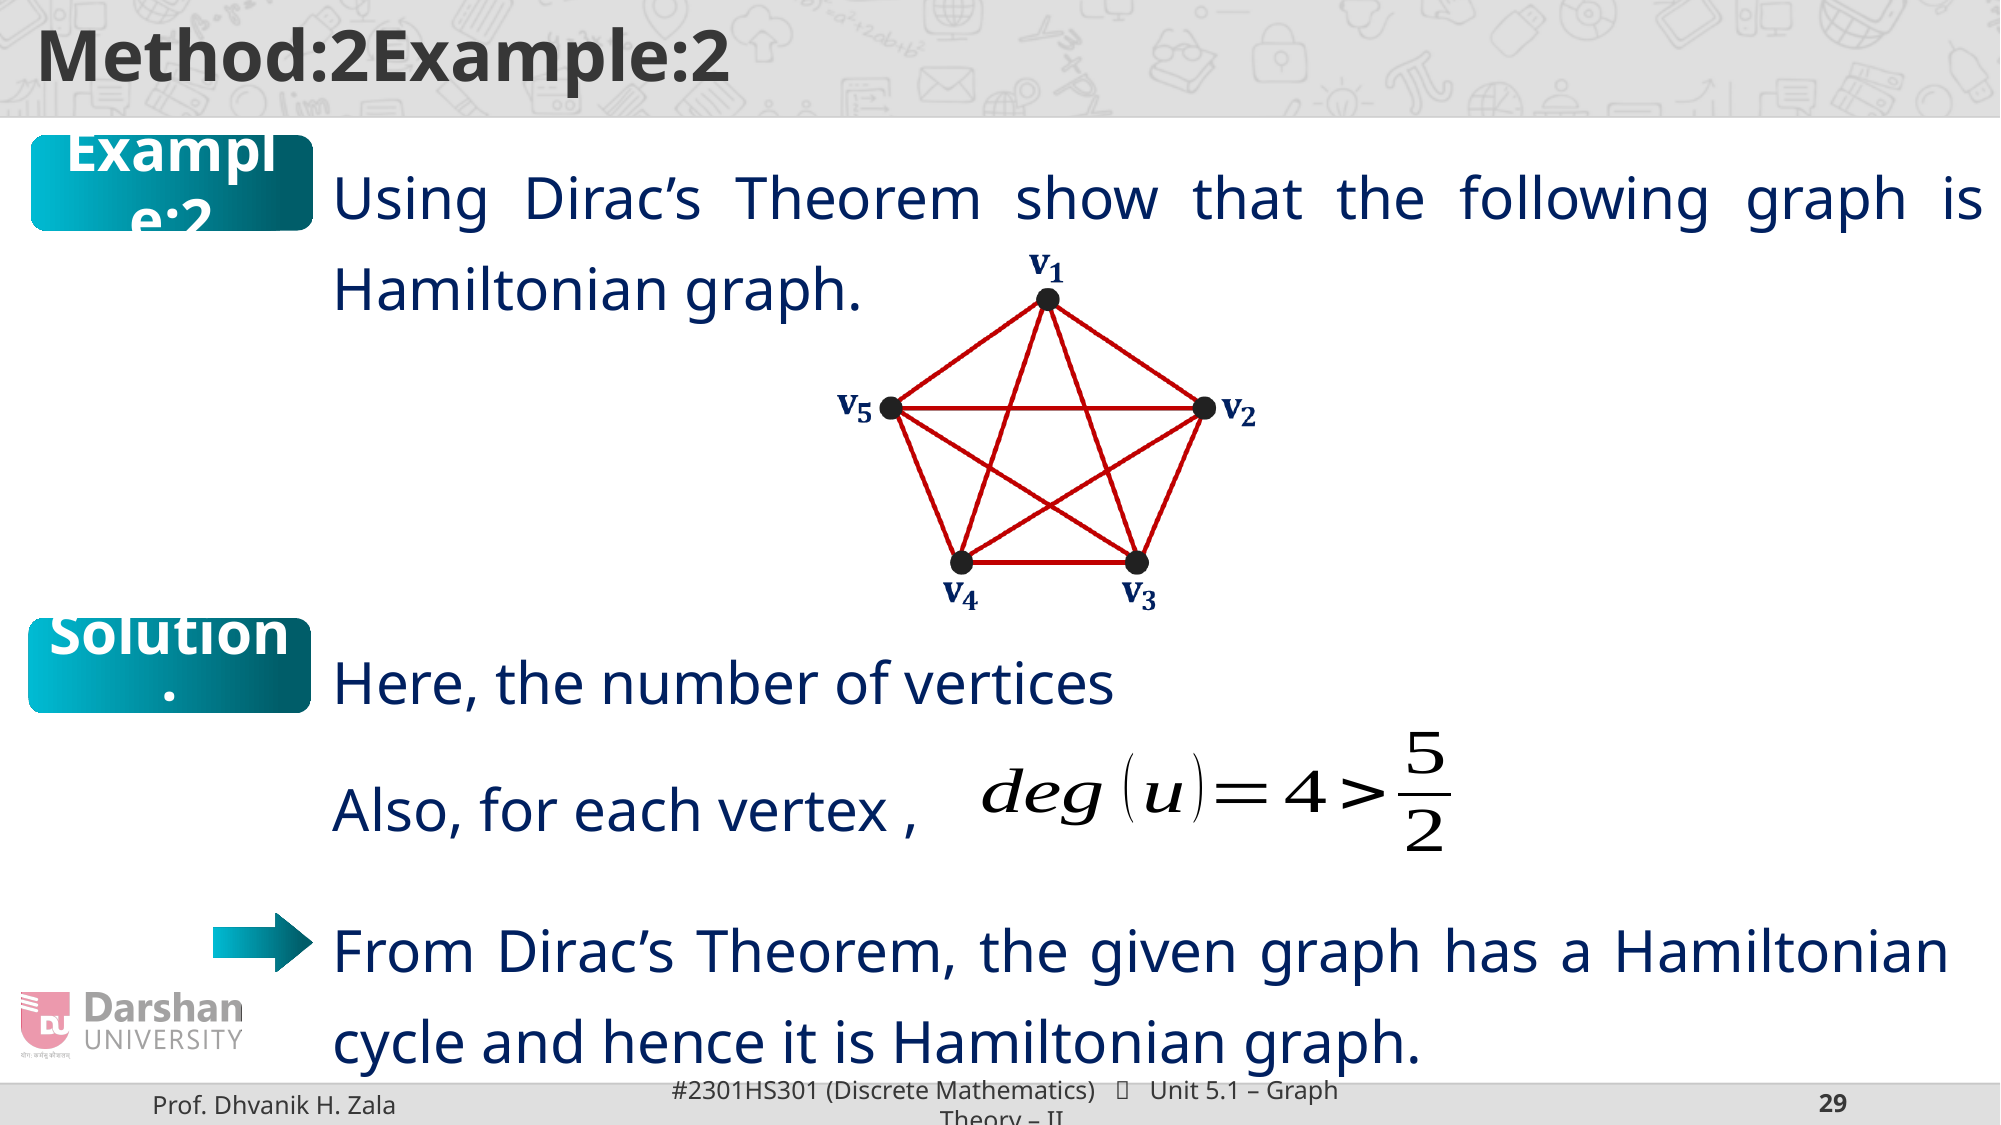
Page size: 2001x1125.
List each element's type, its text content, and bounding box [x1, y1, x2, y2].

text_box From Dirac’s Theorem, the given graph has a Hamiltonian cycle and hence it is Hamiltonian graph. [317, 885, 1966, 1108]
text_box Example:2 [30, 135, 314, 231]
text_box Solution: [28, 618, 312, 714]
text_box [21, 992, 242, 1059]
text_box [212, 913, 314, 973]
text_box Using Dirac’s Theorem show that the following graph is Hamiltonian graph. [317, 132, 2000, 355]
picture [824, 230, 1271, 618]
